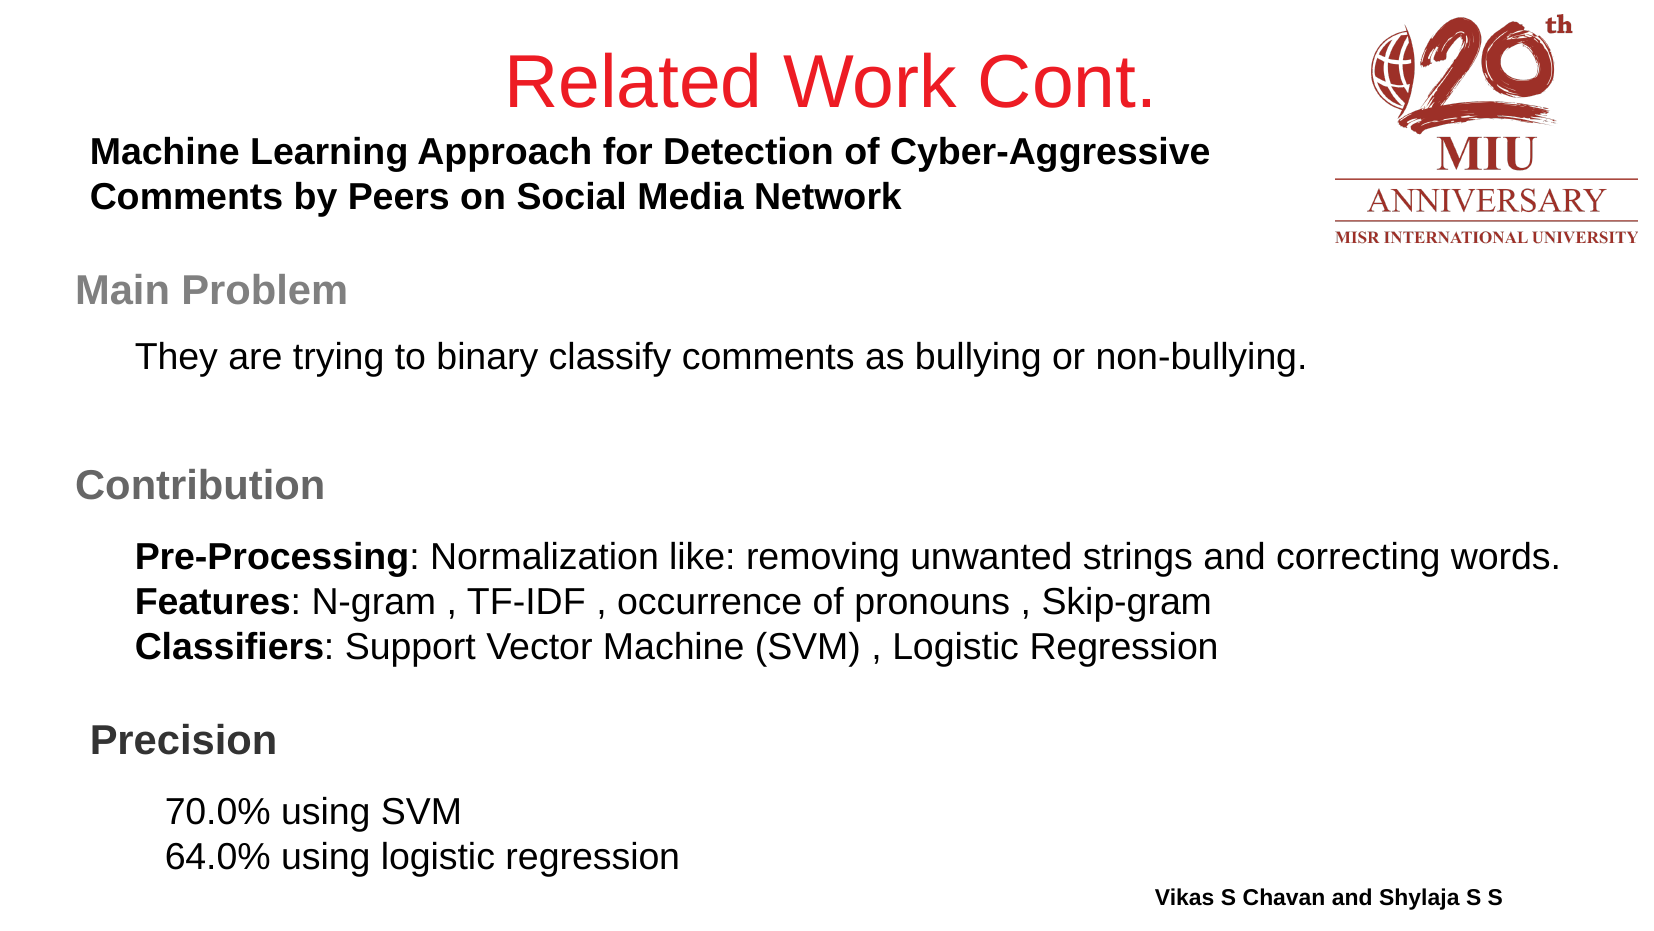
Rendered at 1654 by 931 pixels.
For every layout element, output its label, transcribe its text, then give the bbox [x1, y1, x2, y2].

text_box Precision [75, 705, 480, 766]
text_box Machine Learning Approach for Detection of Cyber-Aggressive Comments by Peers on Social Media Network [74, 120, 1329, 181]
picture [1334, 14, 1638, 256]
text_box 70.0% using SVM 64.0% using logistic regression [150, 780, 1500, 921]
text_box Vikas S Chavan and Shylaja S S [1139, 875, 1654, 931]
text_box Main Problem [60, 255, 450, 316]
text_box Pre-Processing: Normalization like: removing unwanted strings and correcting words. Features: N-gram , TF-IDF , occurrence of pronouns , Skip-gram Classifiers: Support Vector Machine (SVM) , Logistic Regression [119, 525, 1620, 666]
text_box They are trying to binary classify comments as bullying or non-bullying. [120, 324, 1470, 465]
text_box [18, 167, 1639, 916]
text_box Related Work Cont. [86, 0, 1575, 120]
text_box Contribution [60, 450, 450, 511]
